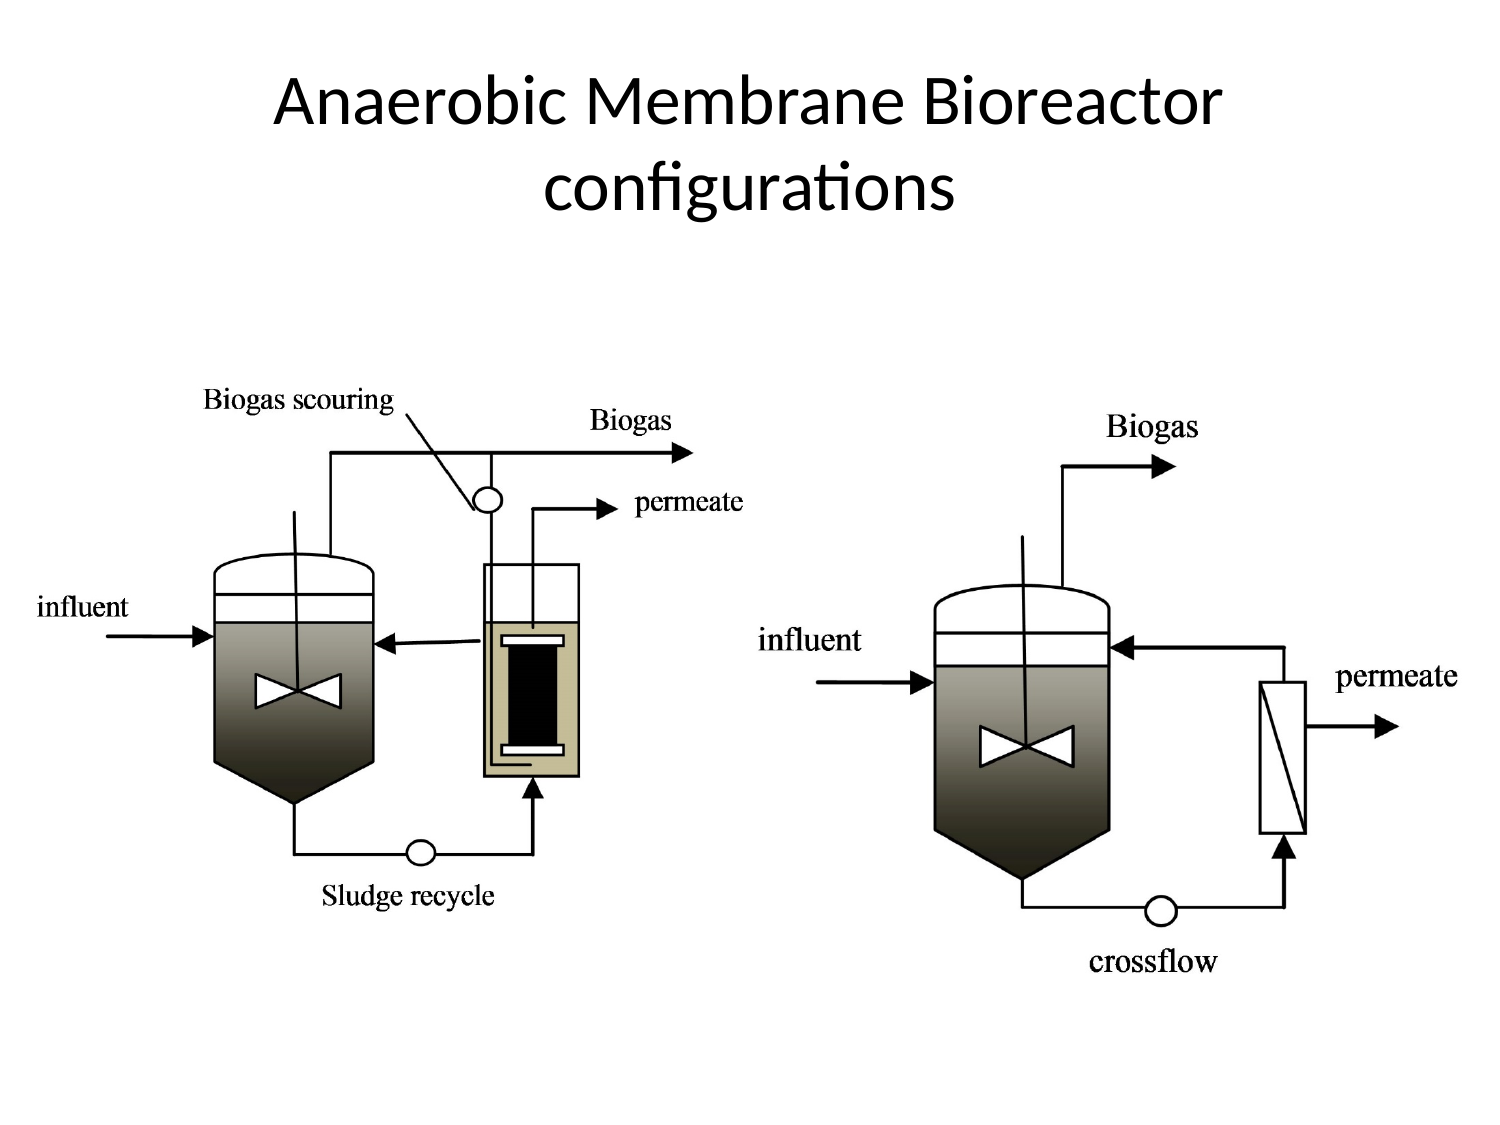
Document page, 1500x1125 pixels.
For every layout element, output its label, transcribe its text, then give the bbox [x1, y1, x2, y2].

title Anaerobic Membrane Bioreactor configurations [75, 45, 1425, 233]
picture [752, 412, 1469, 976]
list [31, 387, 751, 918]
